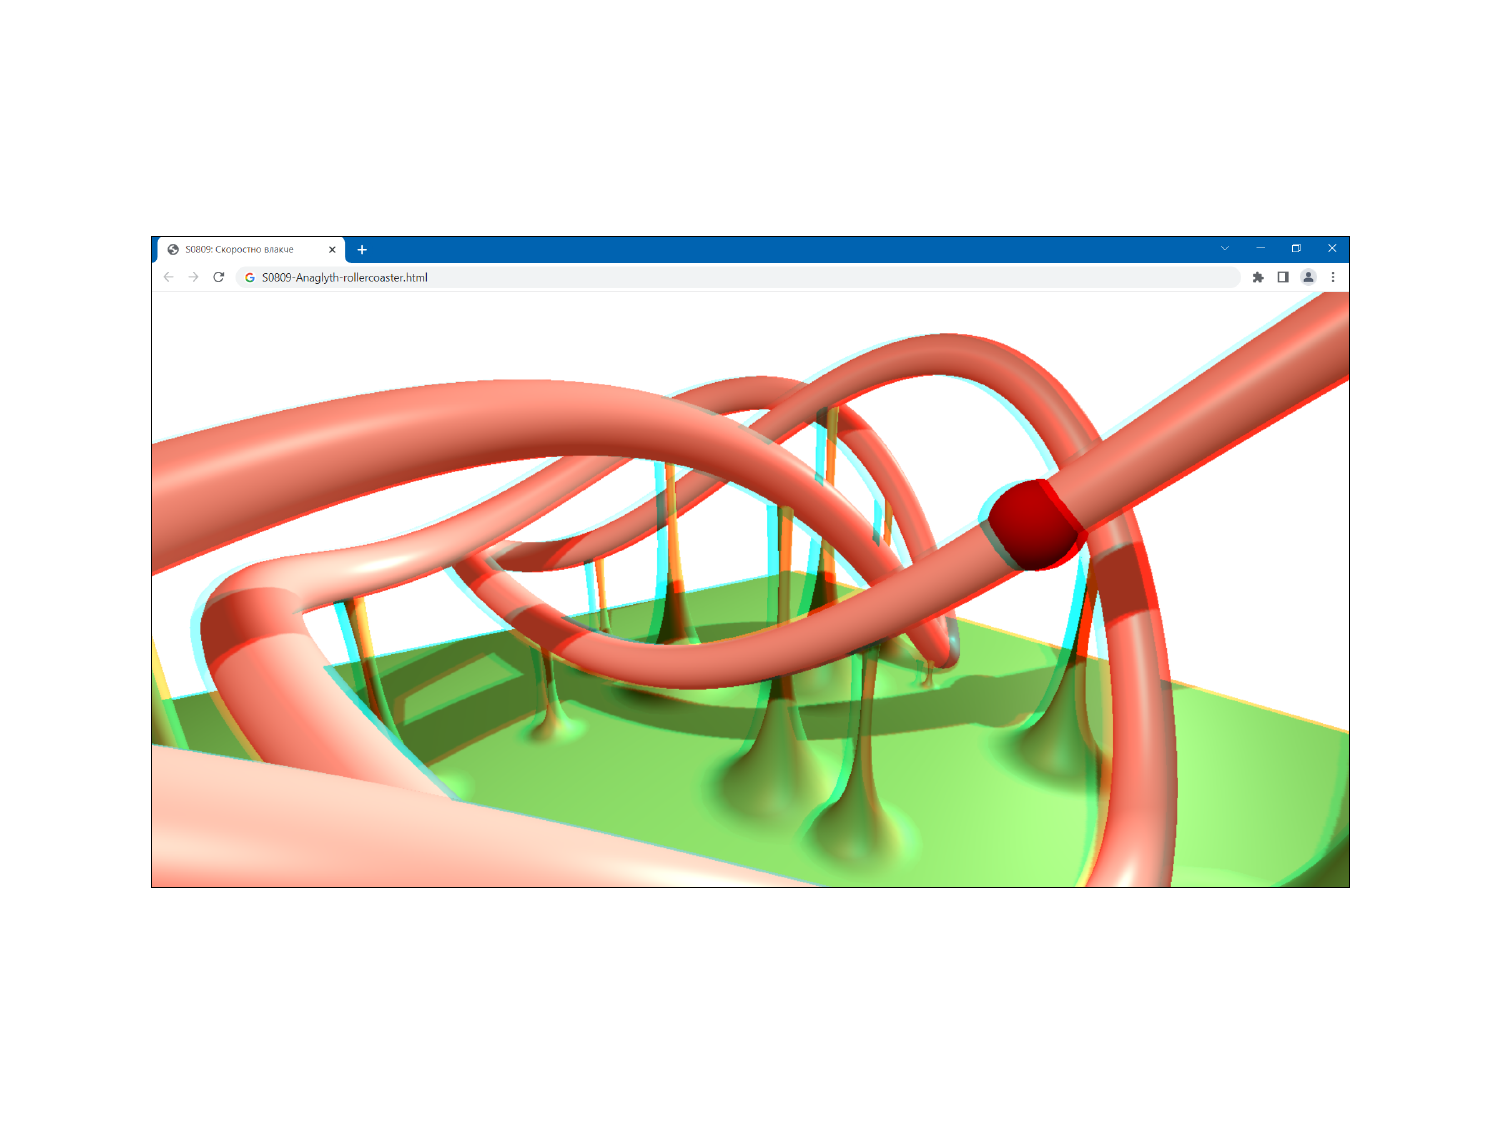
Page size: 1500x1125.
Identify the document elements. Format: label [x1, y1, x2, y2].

picture [150, 236, 1351, 888]
